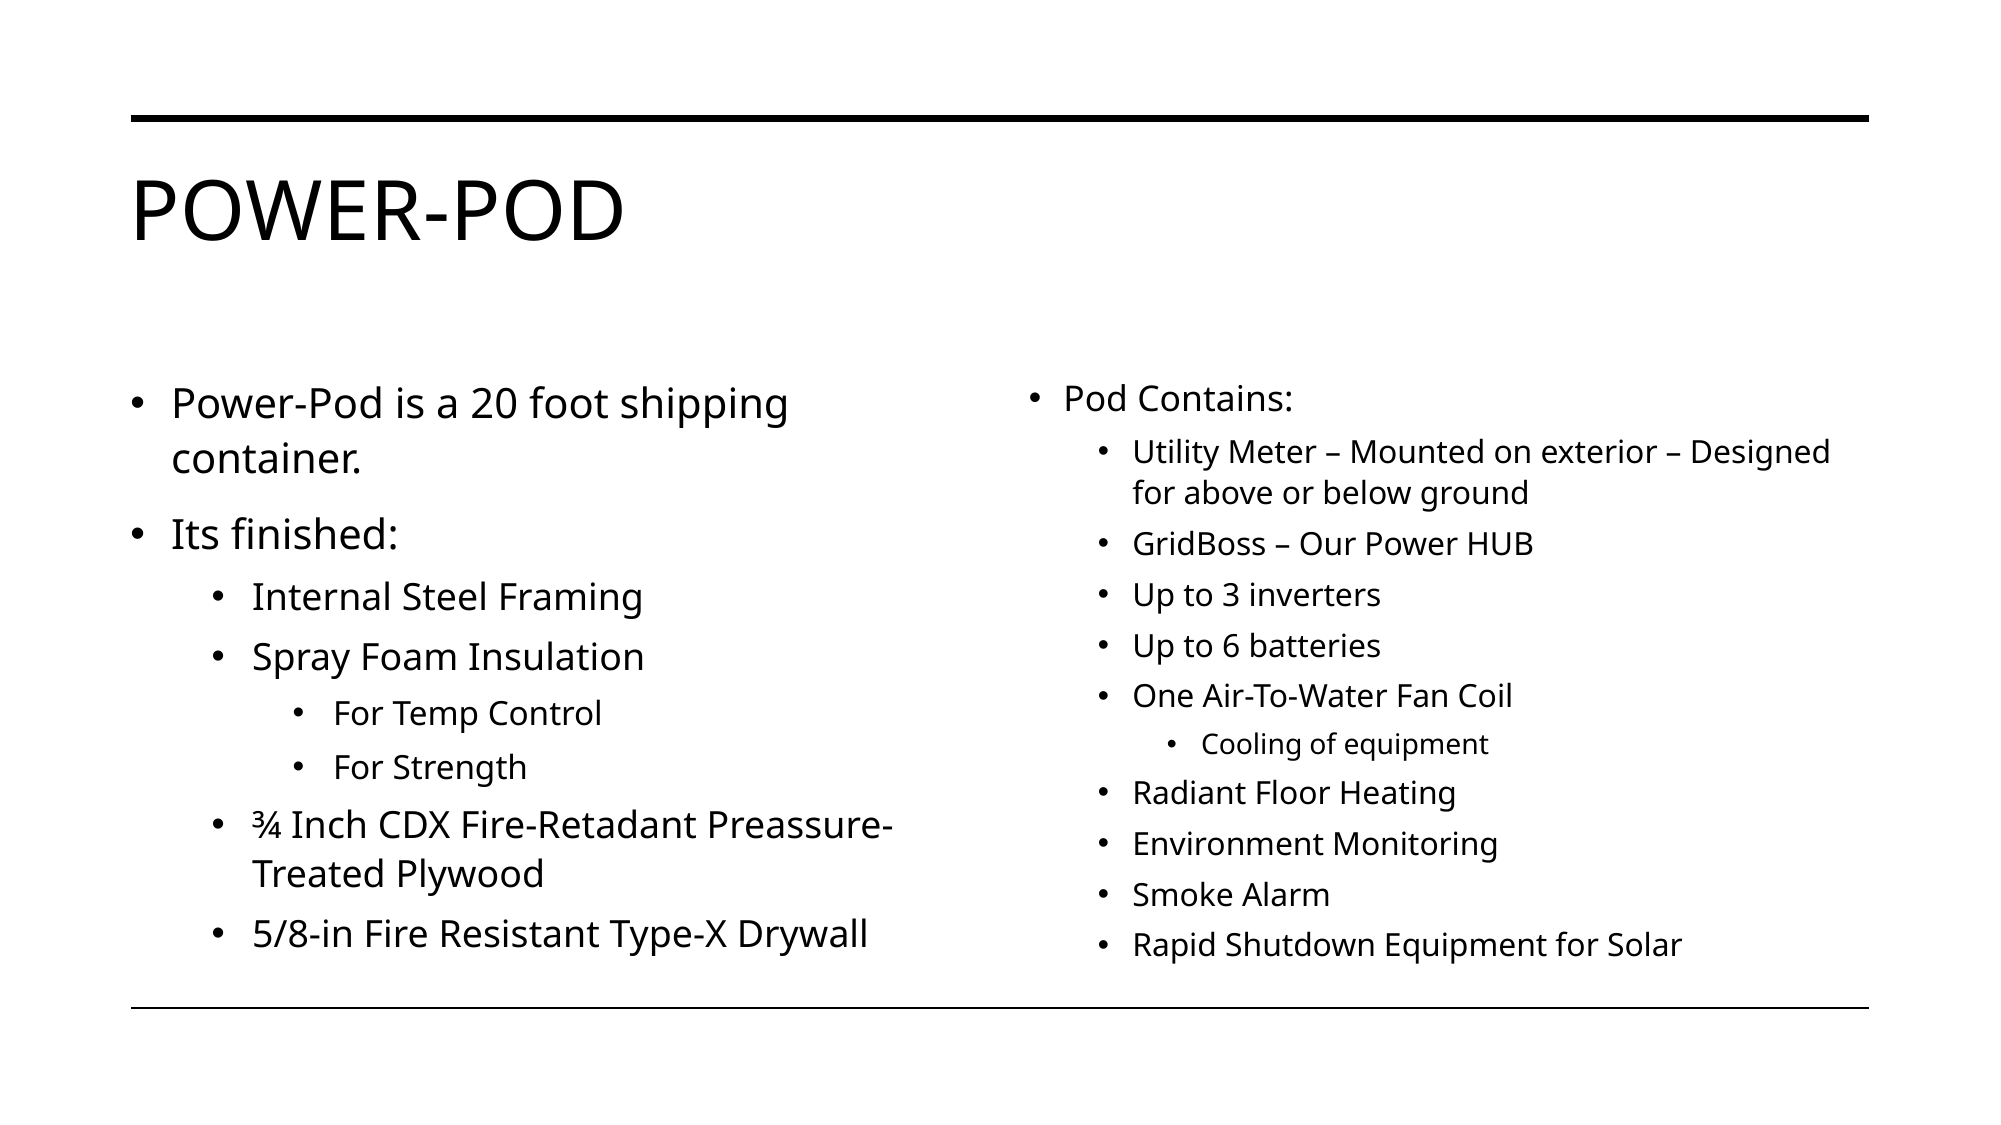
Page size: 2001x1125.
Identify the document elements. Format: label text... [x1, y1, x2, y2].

list Pod Contains: Utility Meter – Mounted on exterior – Designed for above or below ground GridBoss – Our Power HUB Up to 3 inverters Up to 6 batteries One Air-To-Water Fan Coil Cooling of equipment Radiant Floor Heating Environment Monitoring Smoke Alarm Rapid Shutdown Equipment for Solar [1013, 364, 1869, 978]
list Power-Pod is a 20 foot shipping container. Its finished: Internal Steel Framing Spray Foam Insulation For Temp Control For Strength ¾ Inch CDX Fire-Retadant Preassure-Treated Plywood 5/8-in Fire Resistant Type-X Drywall [115, 364, 971, 978]
title Power-POD [114, 149, 1869, 365]
